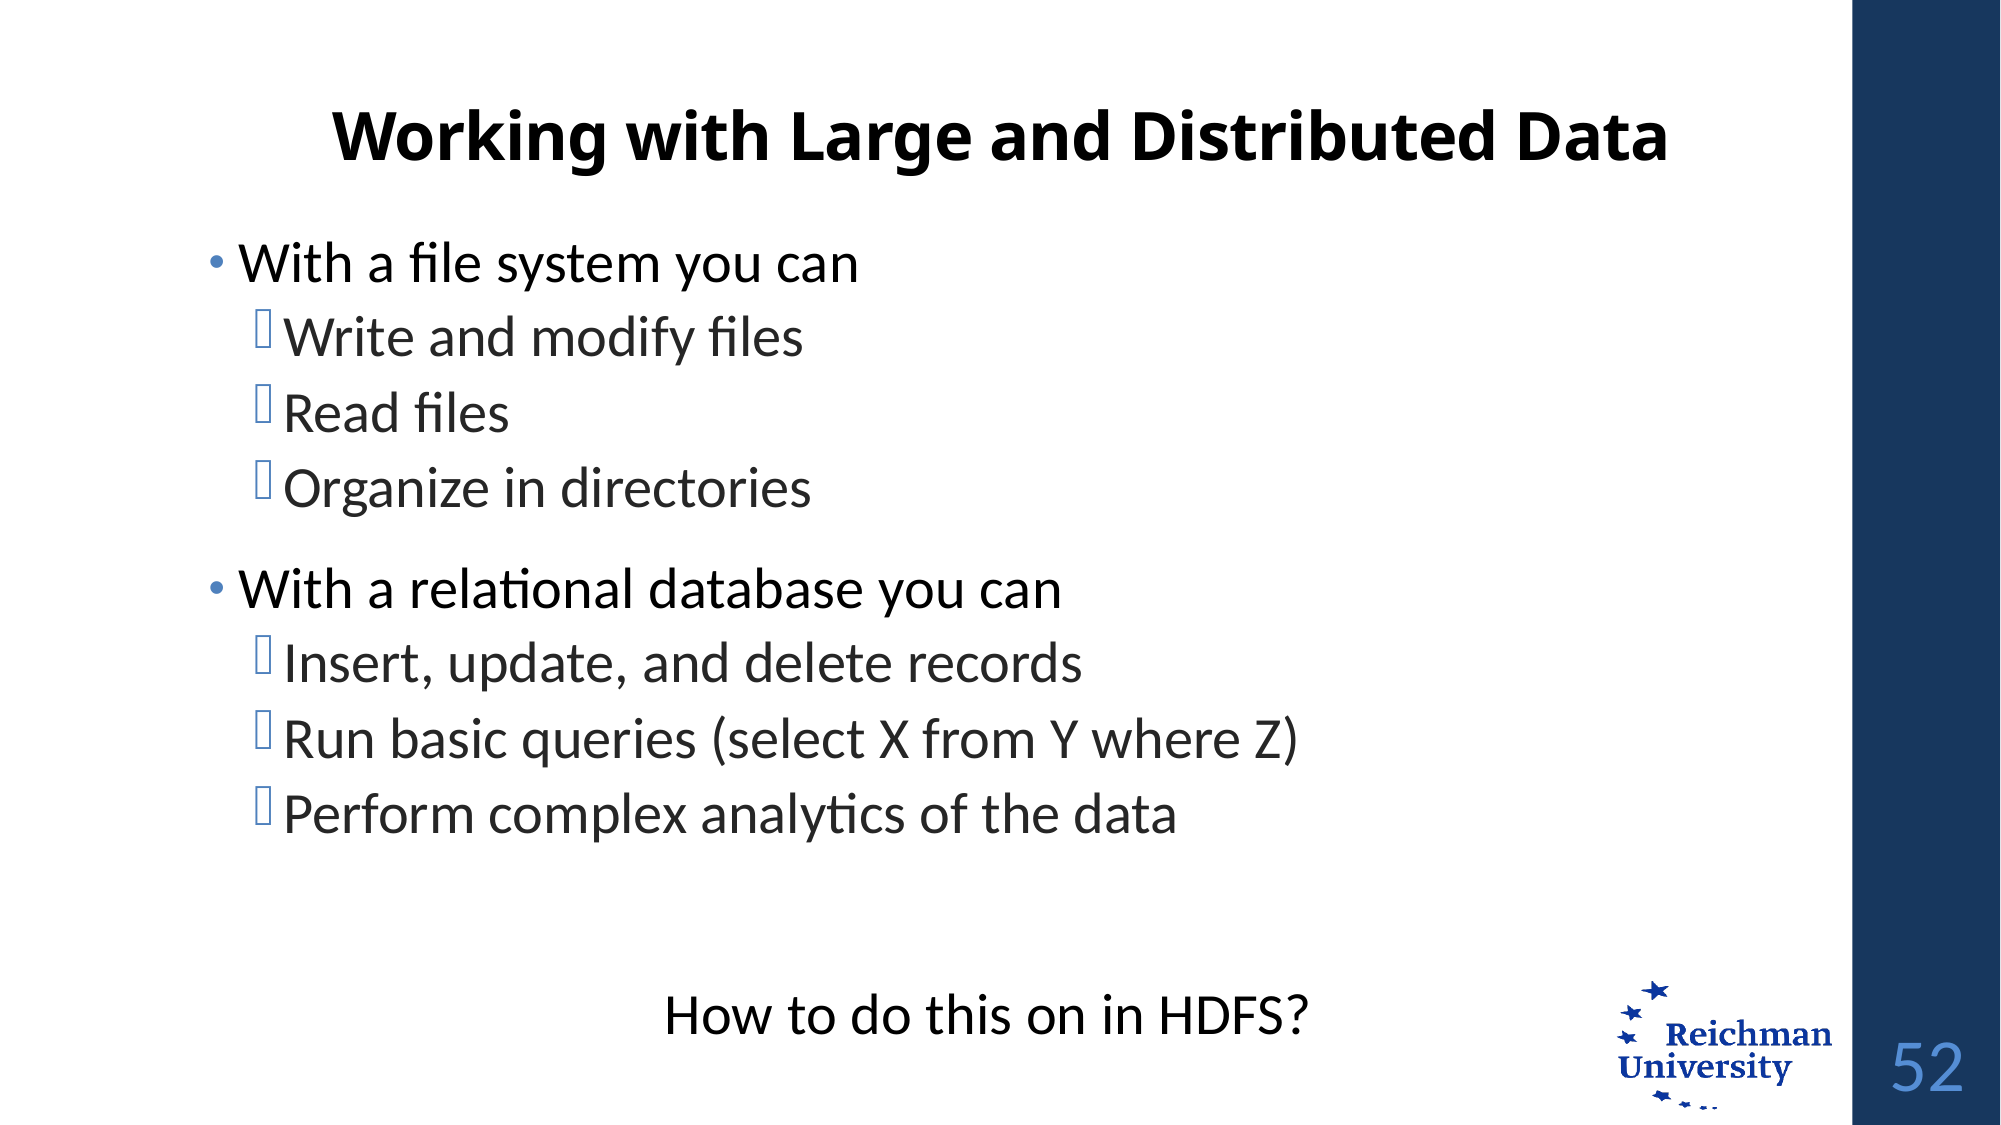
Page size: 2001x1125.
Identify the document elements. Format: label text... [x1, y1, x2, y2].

list With a file system you can Write and modify files Read files Organize in directories With a relational database you can Insert, update, and delete records Run basic queries (select X from Y where Z) Perform complex analytics of the data How to do this on in HDFS? [193, 221, 1784, 1025]
title Working with Large and Distributed Data [206, 60, 1797, 183]
slide_number 52 [1852, 1012, 2000, 1110]
picture [1616, 981, 1832, 1110]
